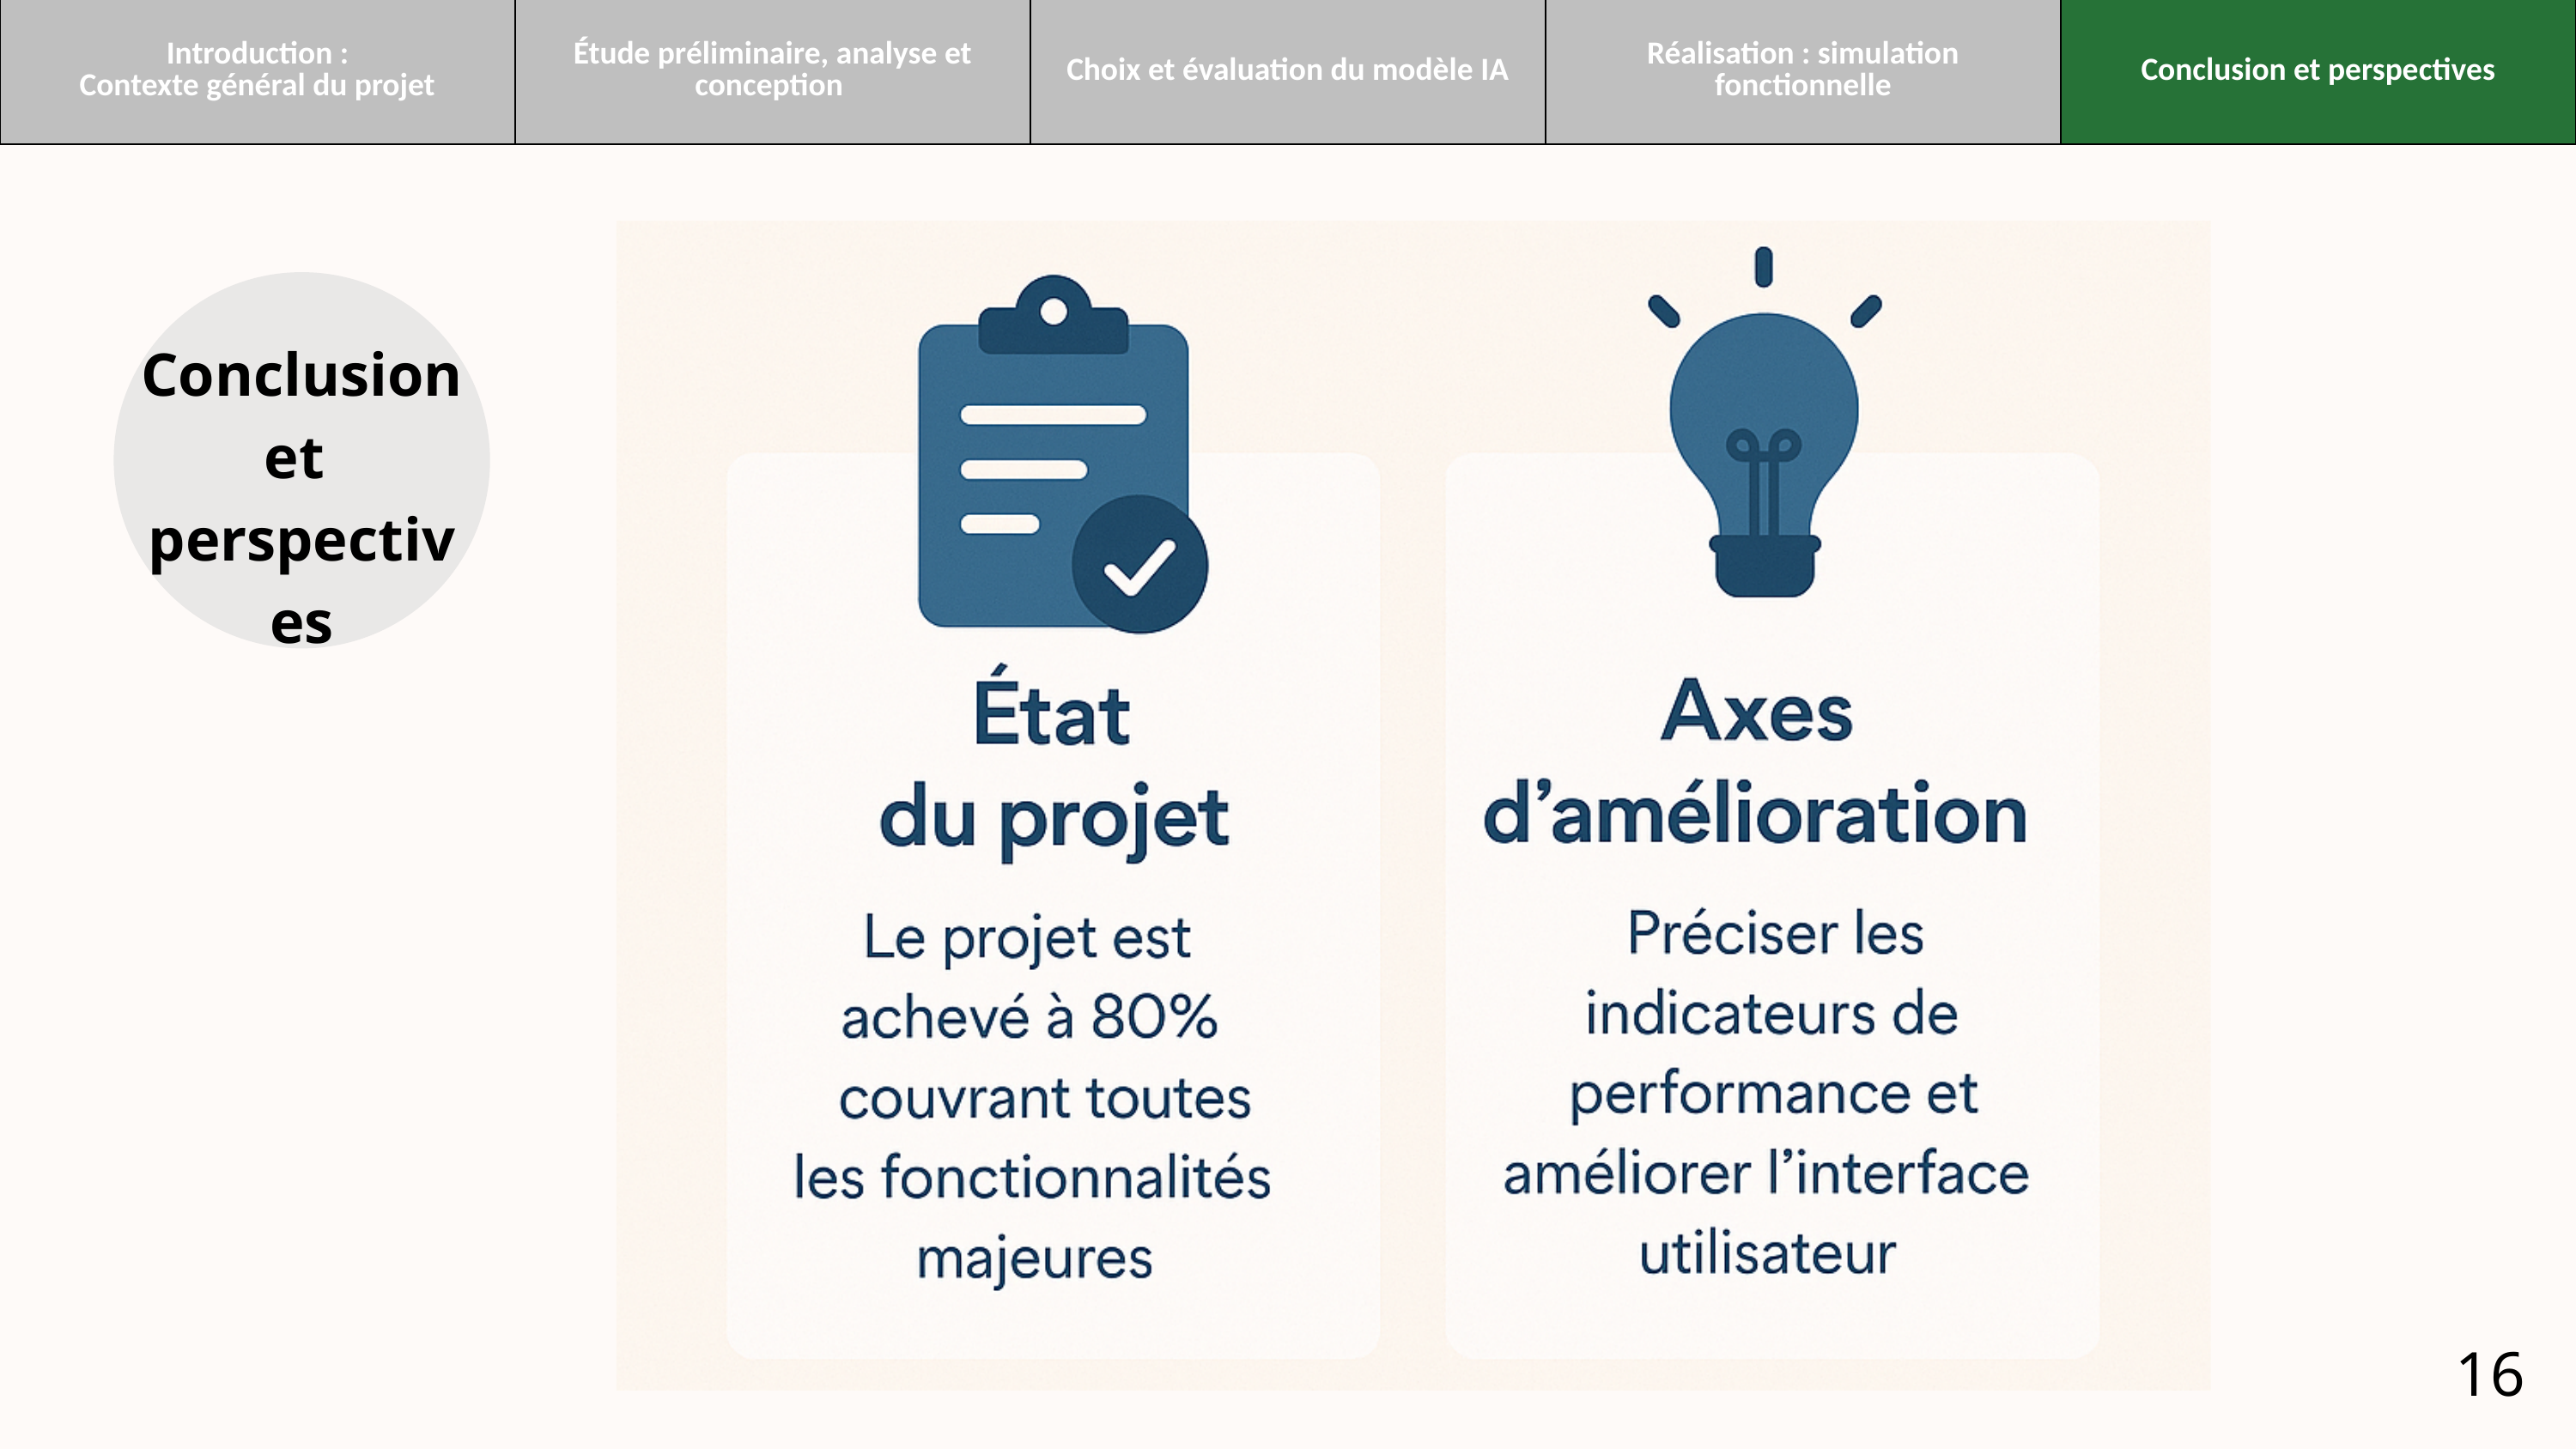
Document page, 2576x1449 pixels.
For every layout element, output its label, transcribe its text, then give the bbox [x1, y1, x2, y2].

table_header Étude préliminaire, analyse et conception [516, 0, 1030, 143]
table_header Conclusion et perspectives [2062, 0, 2575, 143]
table_header Réalisation : simulation fonctionnelle [1546, 0, 2060, 143]
text_box [616, 221, 2211, 1391]
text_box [113, 271, 490, 649]
table_header Introduction : Contexte général du projet [1, 0, 514, 143]
text_box 16 [2455, 1323, 2525, 1449]
table_header Choix et évaluation du modèle IA [1031, 0, 1545, 143]
